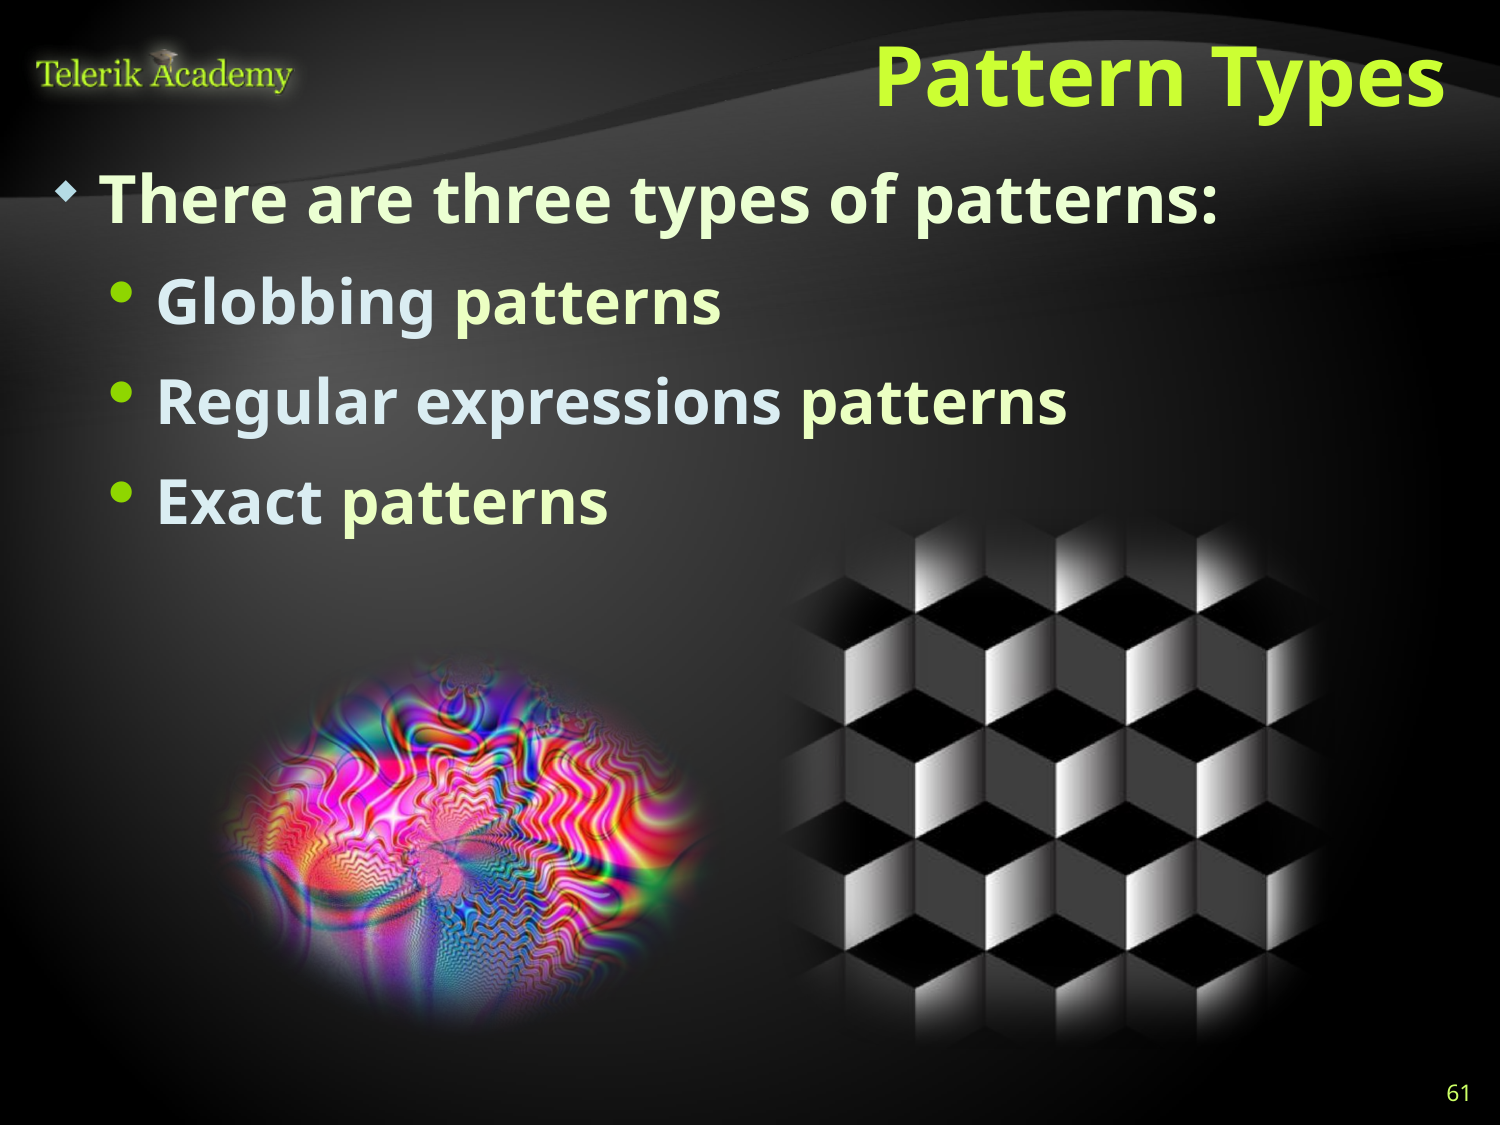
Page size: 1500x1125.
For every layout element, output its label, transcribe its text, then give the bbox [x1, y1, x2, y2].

picture [0, 0, 1500, 1125]
list There are three types of patterns: Globbing patterns Regular expressions patterns Exact patterns [37, 149, 1463, 1100]
title Pattern Types [300, 12, 1463, 149]
slide_number 61 [1412, 1074, 1488, 1113]
